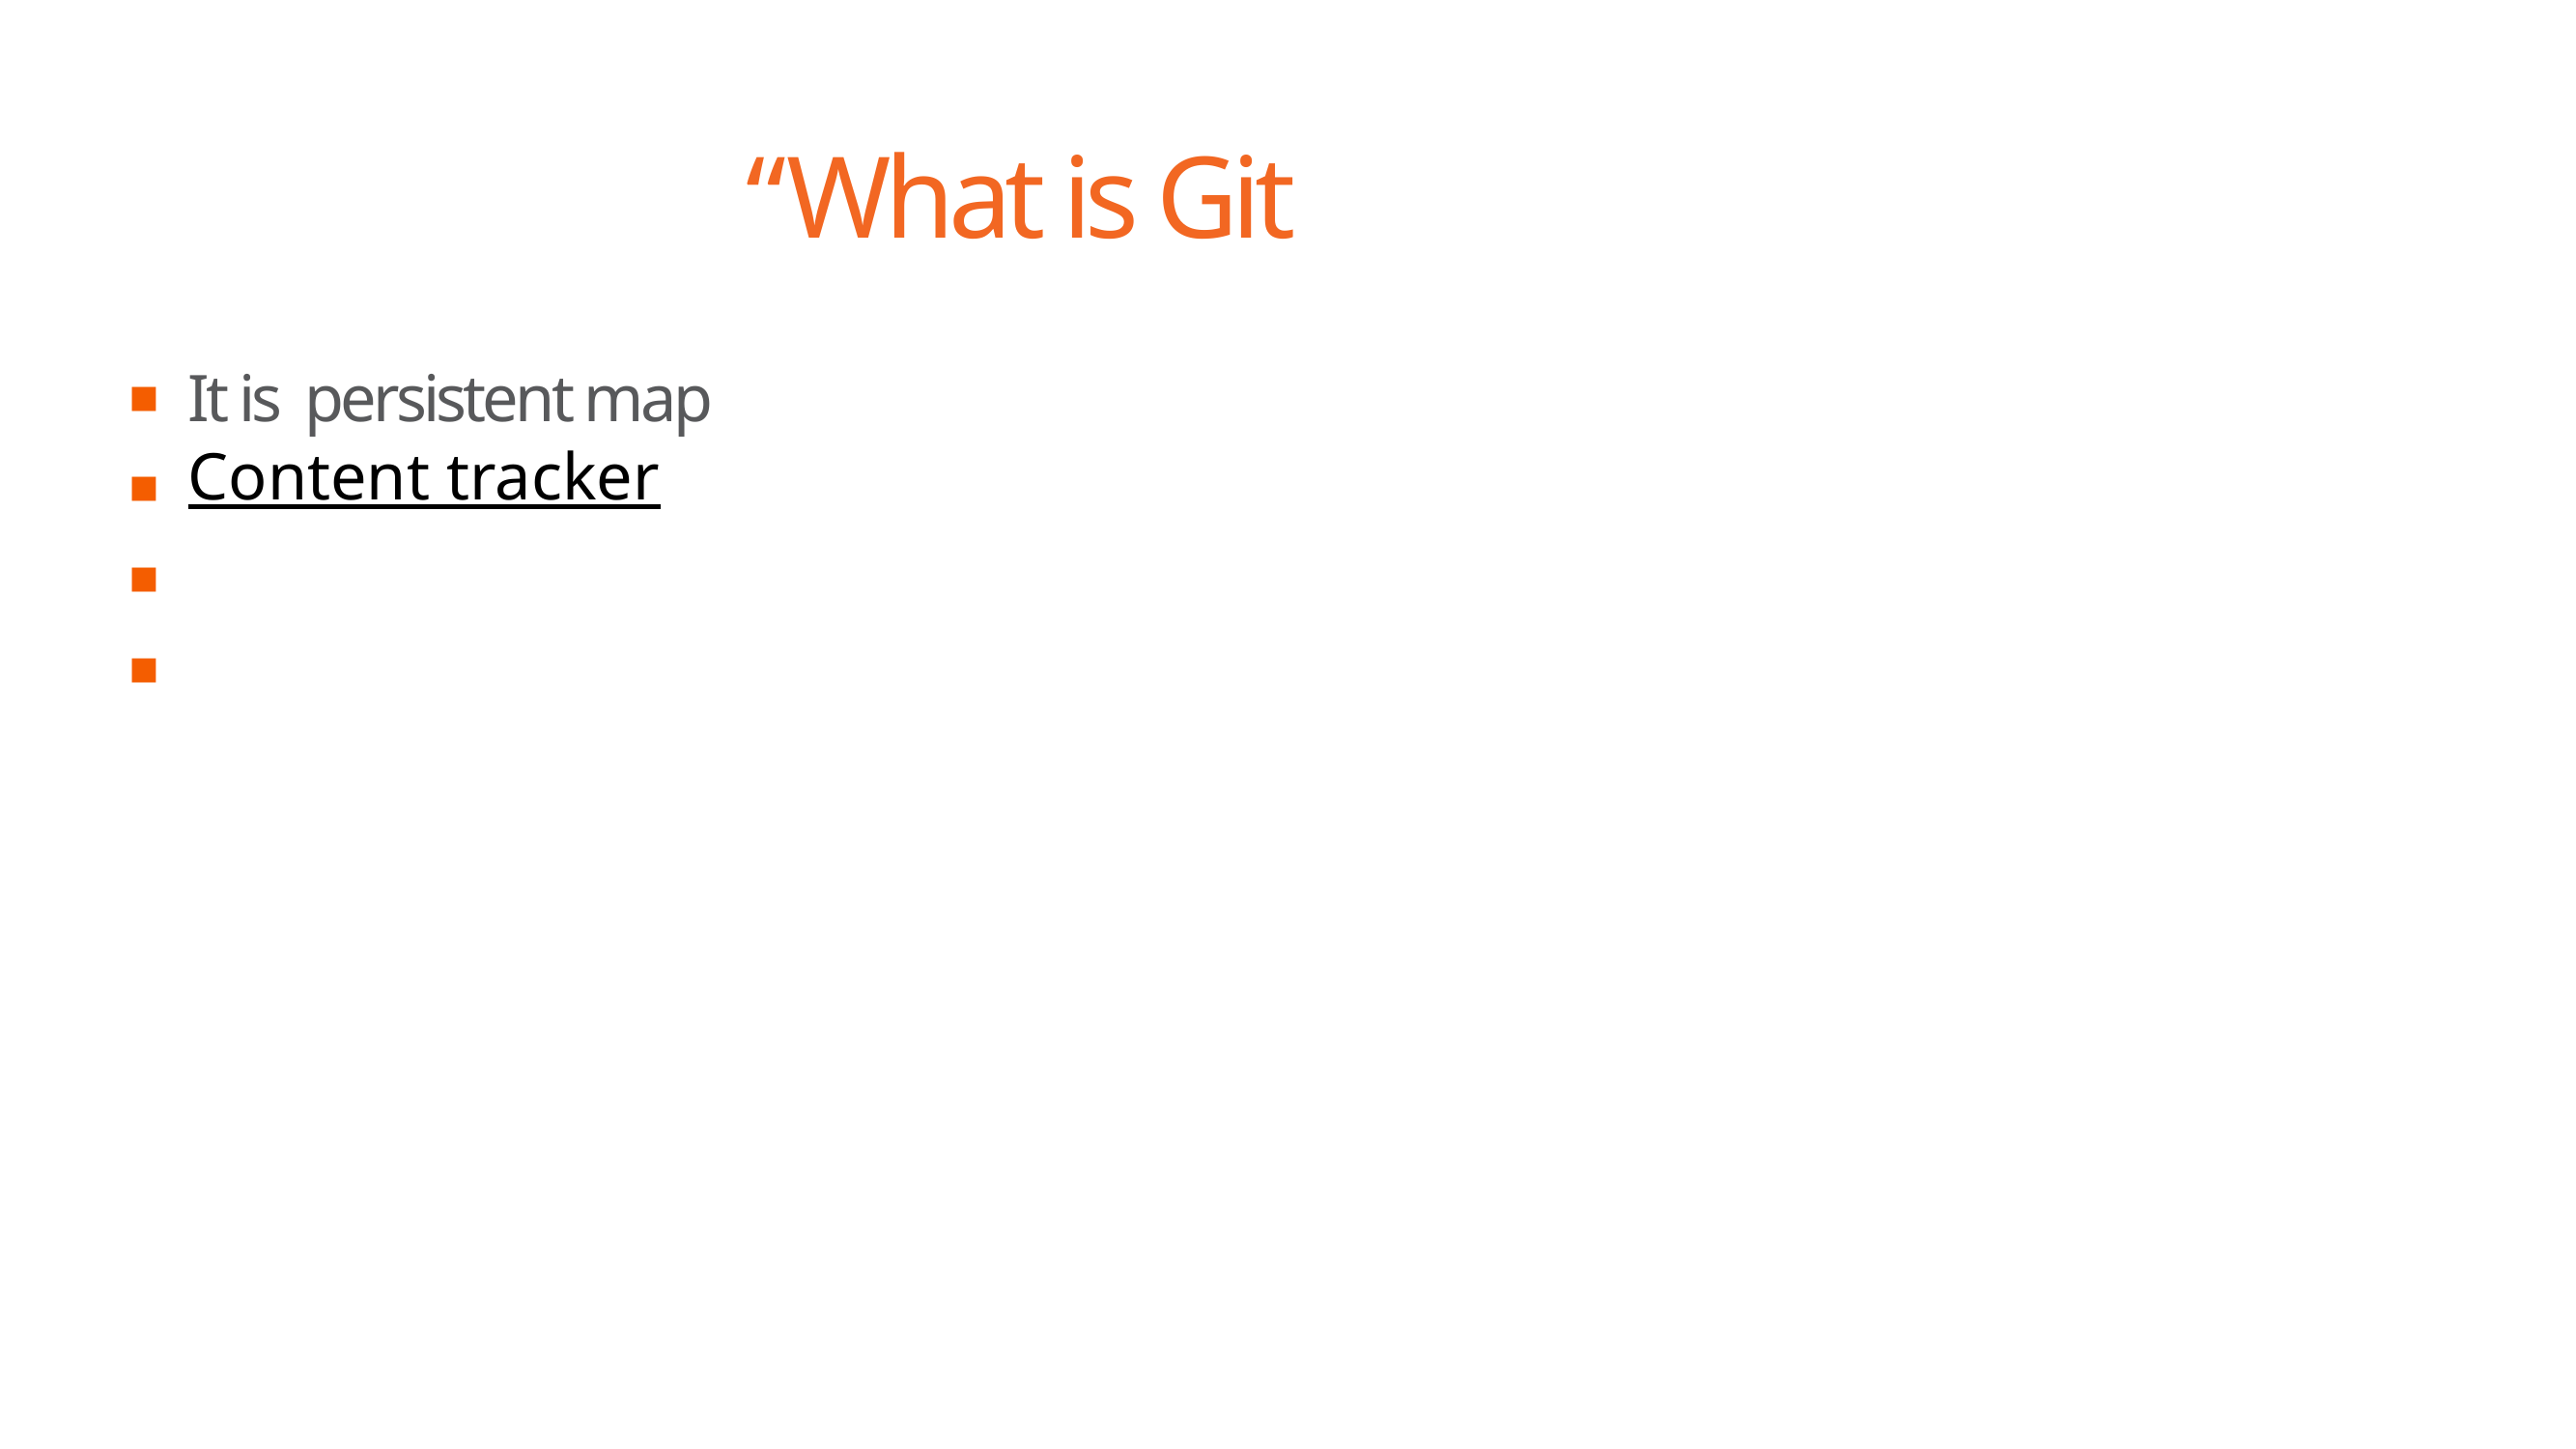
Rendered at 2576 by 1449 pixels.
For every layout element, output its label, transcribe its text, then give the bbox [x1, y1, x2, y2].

text_box Content tracker [185, 435, 1203, 513]
text_box ▪ ▪ ▪ ▪ [125, 363, 155, 694]
title “What is Git [533, 126, 2042, 368]
text_box It is persistent map [185, 356, 1203, 435]
